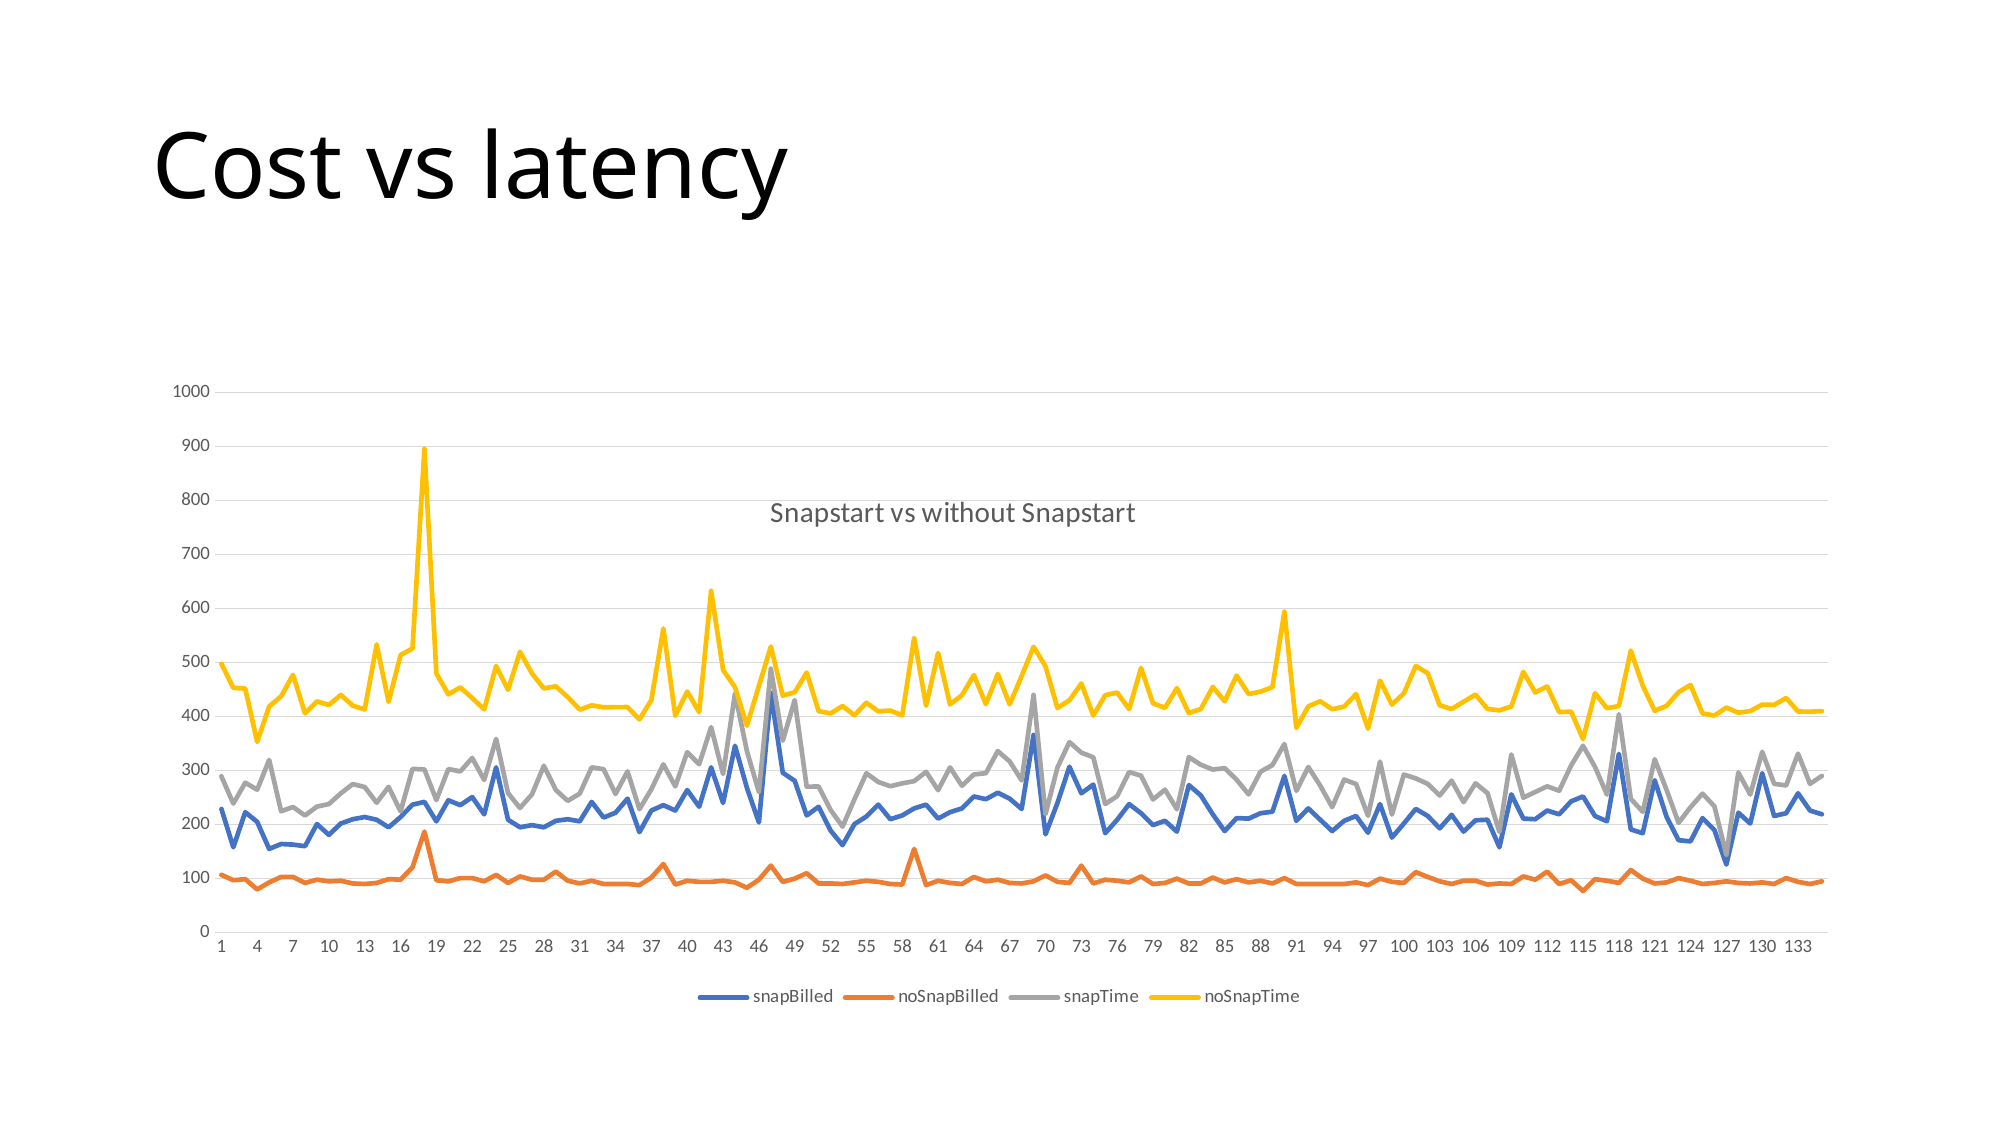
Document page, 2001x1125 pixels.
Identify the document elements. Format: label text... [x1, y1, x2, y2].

title Cost vs latency [137, 59, 1863, 278]
chart [137, 299, 1863, 1014]
